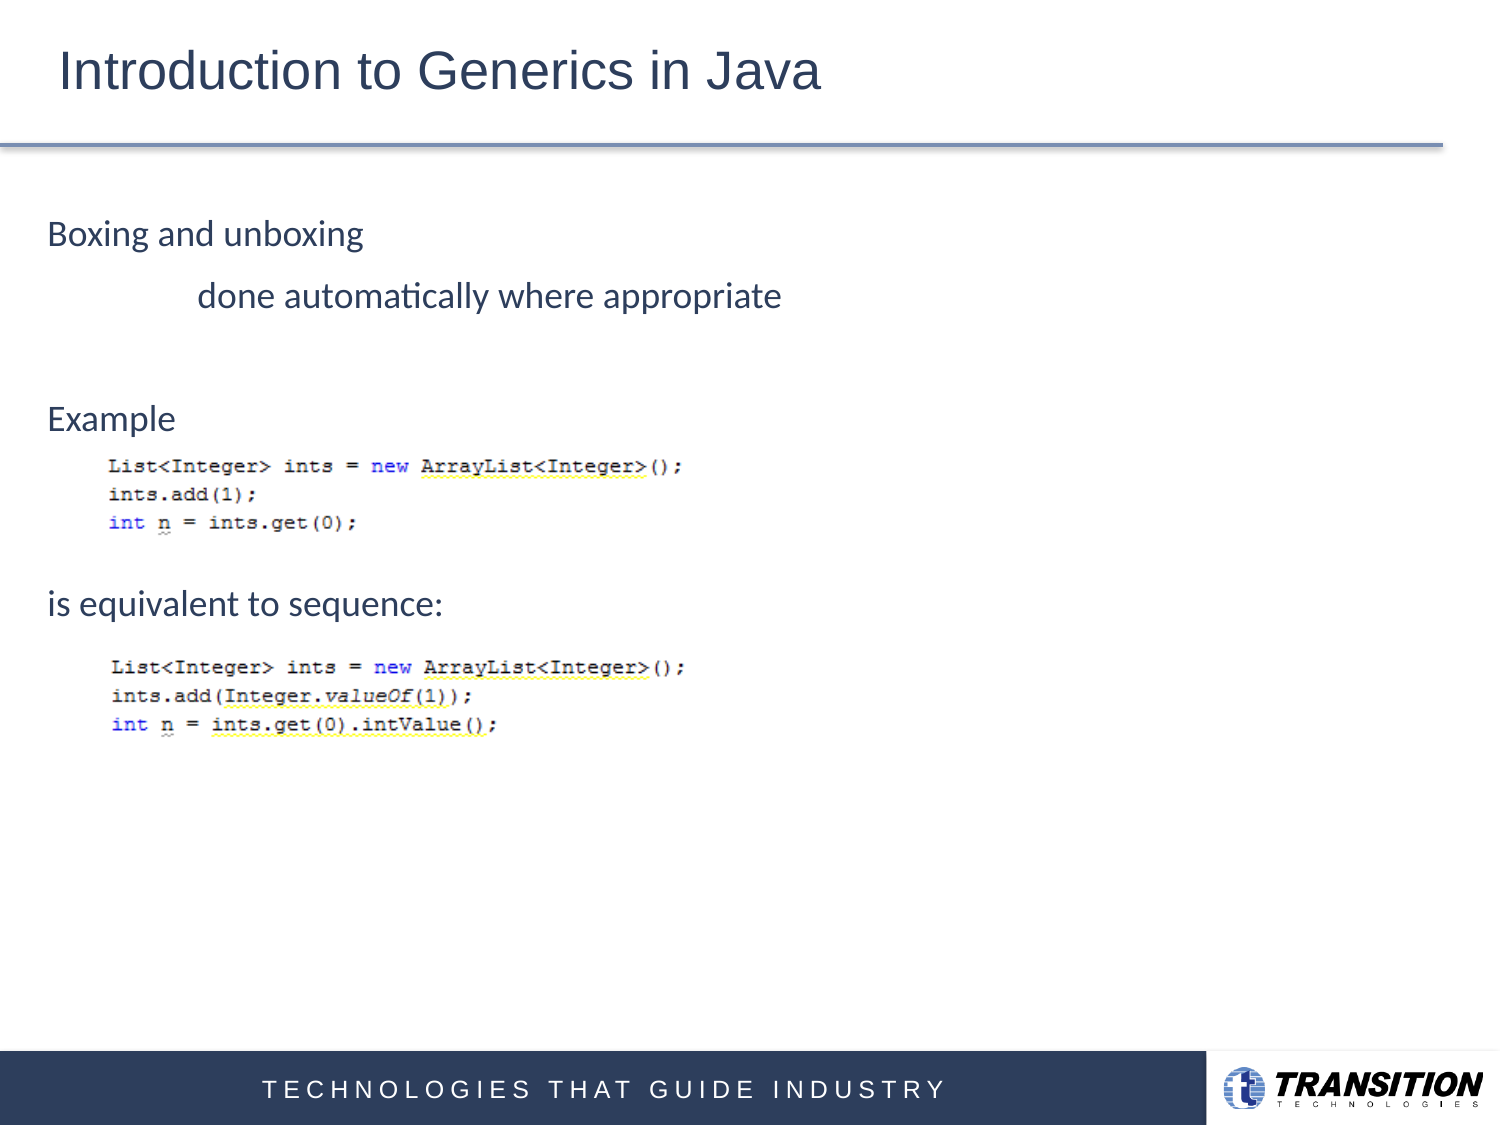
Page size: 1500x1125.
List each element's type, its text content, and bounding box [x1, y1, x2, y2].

list Boxing and unboxing done automatically where appropriate Example is equivalent to sequence: [0, 201, 1500, 997]
picture [88, 645, 703, 745]
picture [88, 441, 705, 544]
title Introduction to Generics in Java [0, 0, 1500, 145]
